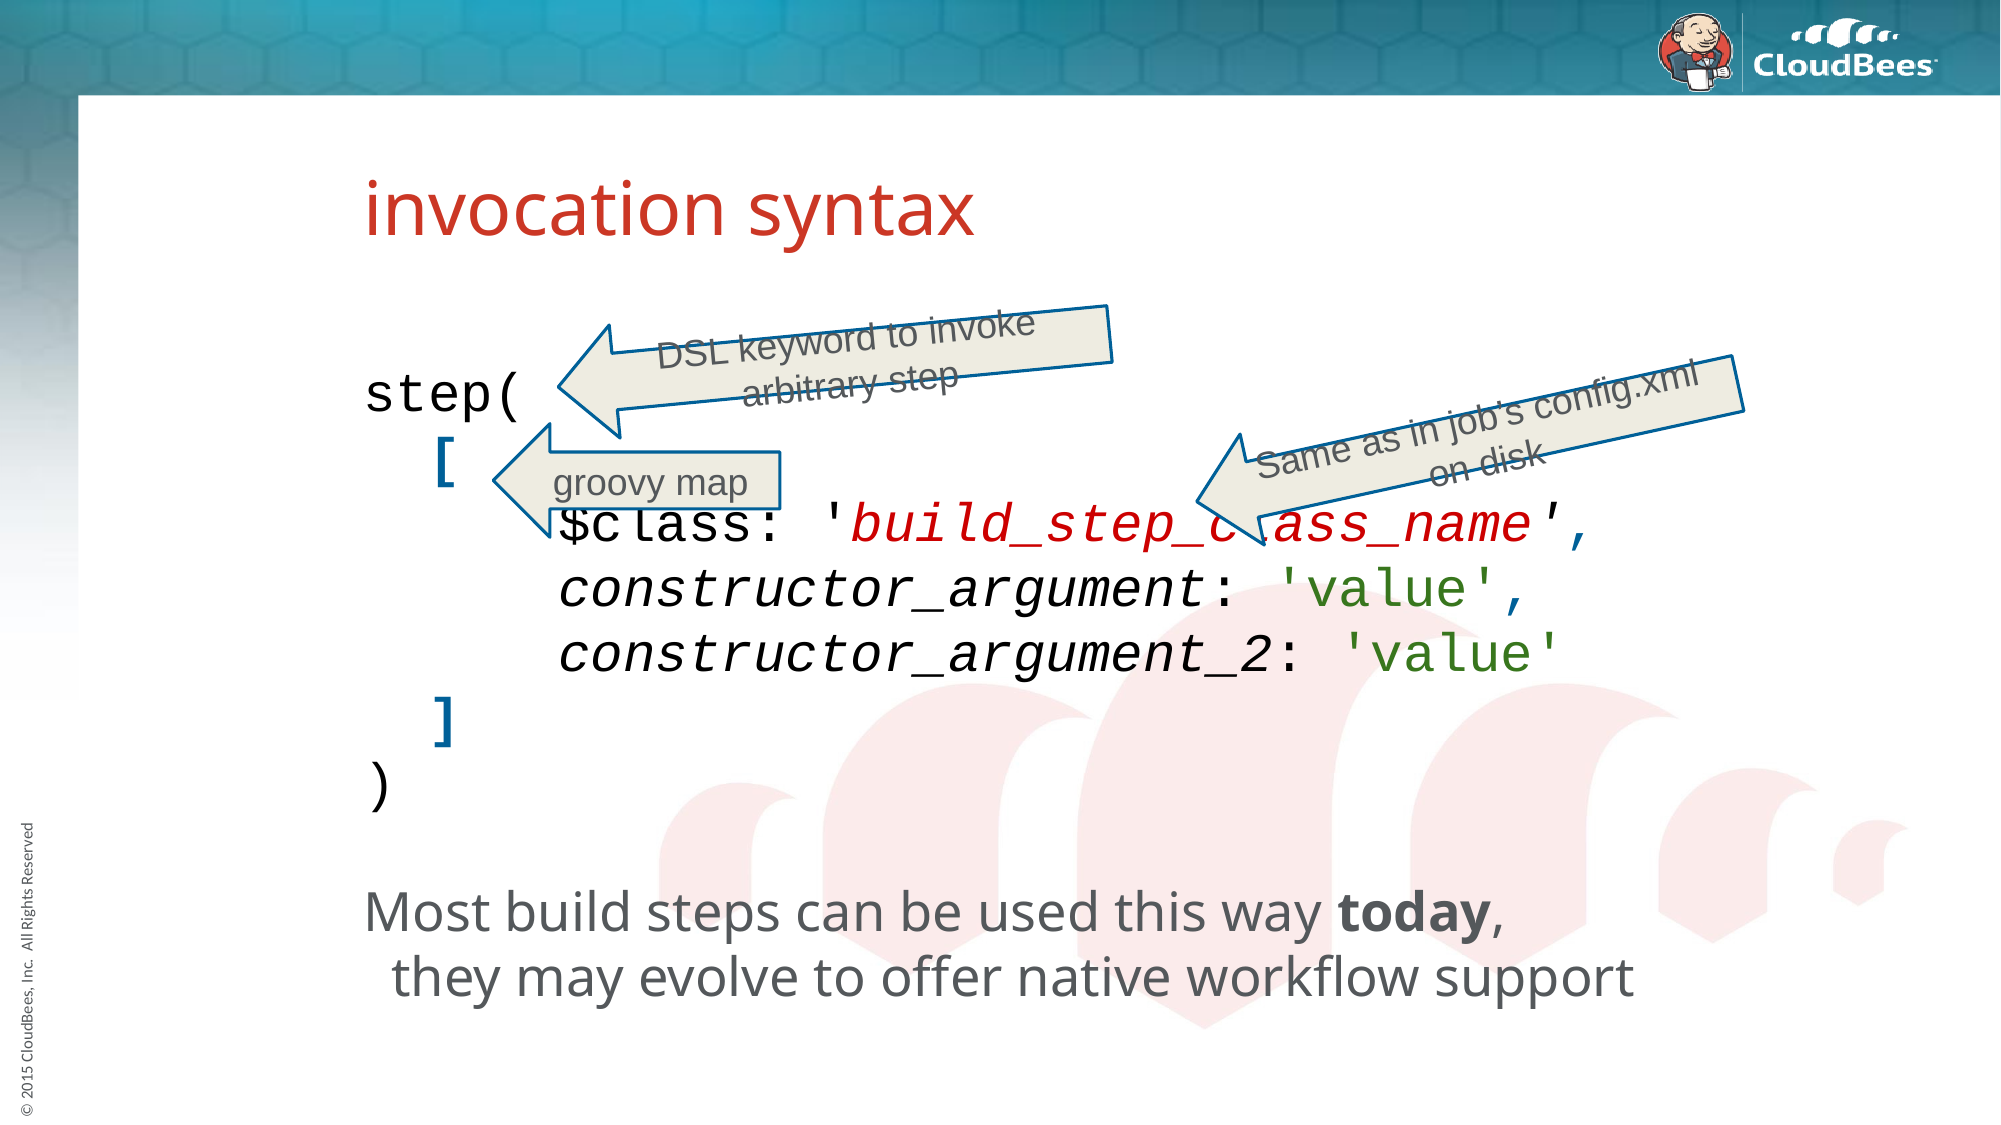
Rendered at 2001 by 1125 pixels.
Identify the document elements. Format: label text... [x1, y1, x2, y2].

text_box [492, 423, 781, 538]
picture [0, 0, 2001, 1125]
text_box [1184, 326, 1751, 558]
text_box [552, 275, 1116, 444]
picture [624, 559, 1939, 1052]
list step( [ $class: 'build_step_class_name', constructor_argument: 'value', constructor_argument_2: 'value' ] ) Most build steps can be used this way today, they may evolve to offer native workflow support [347, 277, 1763, 1021]
title invocation syntax [347, 136, 1699, 275]
